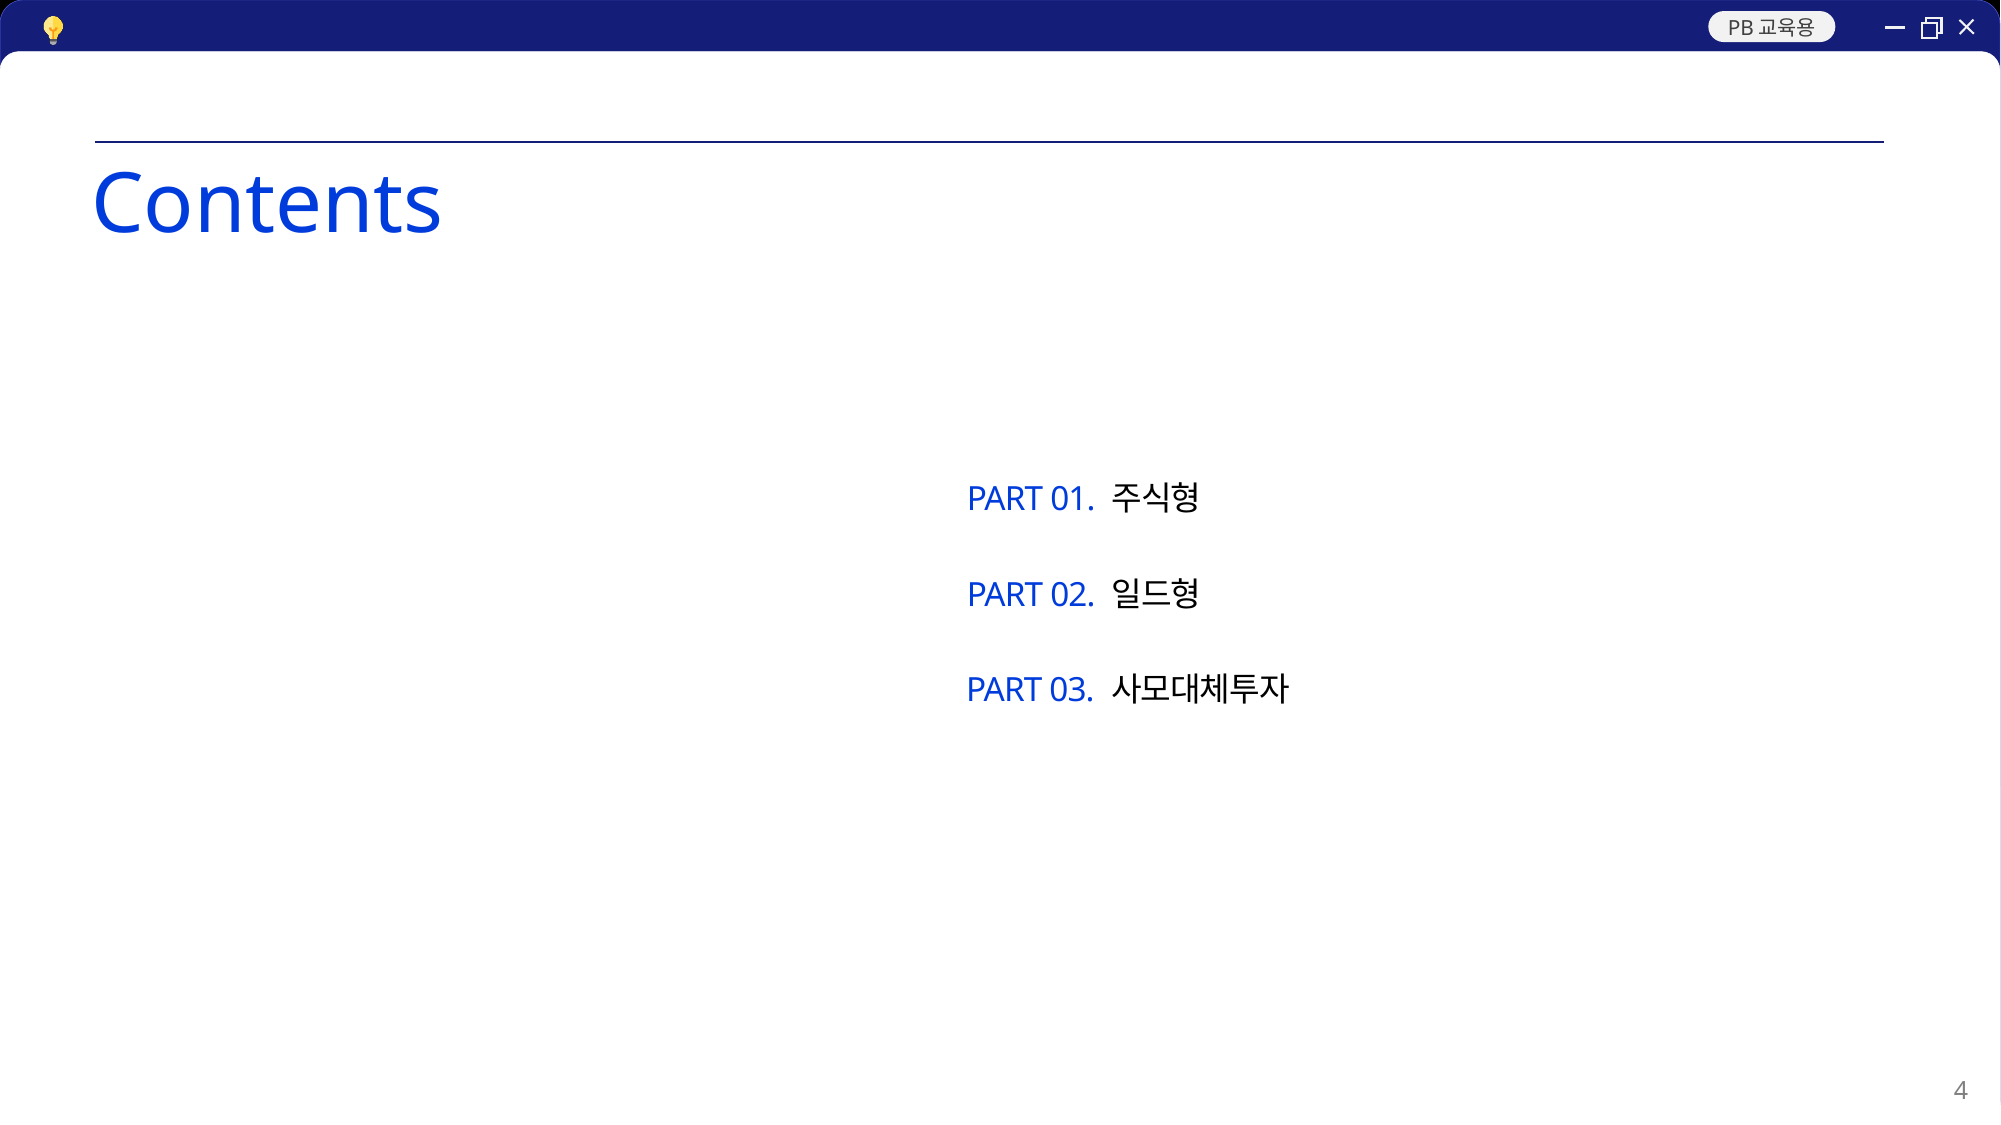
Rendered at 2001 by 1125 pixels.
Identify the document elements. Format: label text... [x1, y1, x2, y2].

text_box PART 02. 일드형 [966, 572, 1202, 613]
text_box PART 01. 주식형 [966, 476, 1202, 517]
picture [43, 16, 63, 45]
text_box PART 03. 사모대체투자 [966, 668, 1291, 709]
